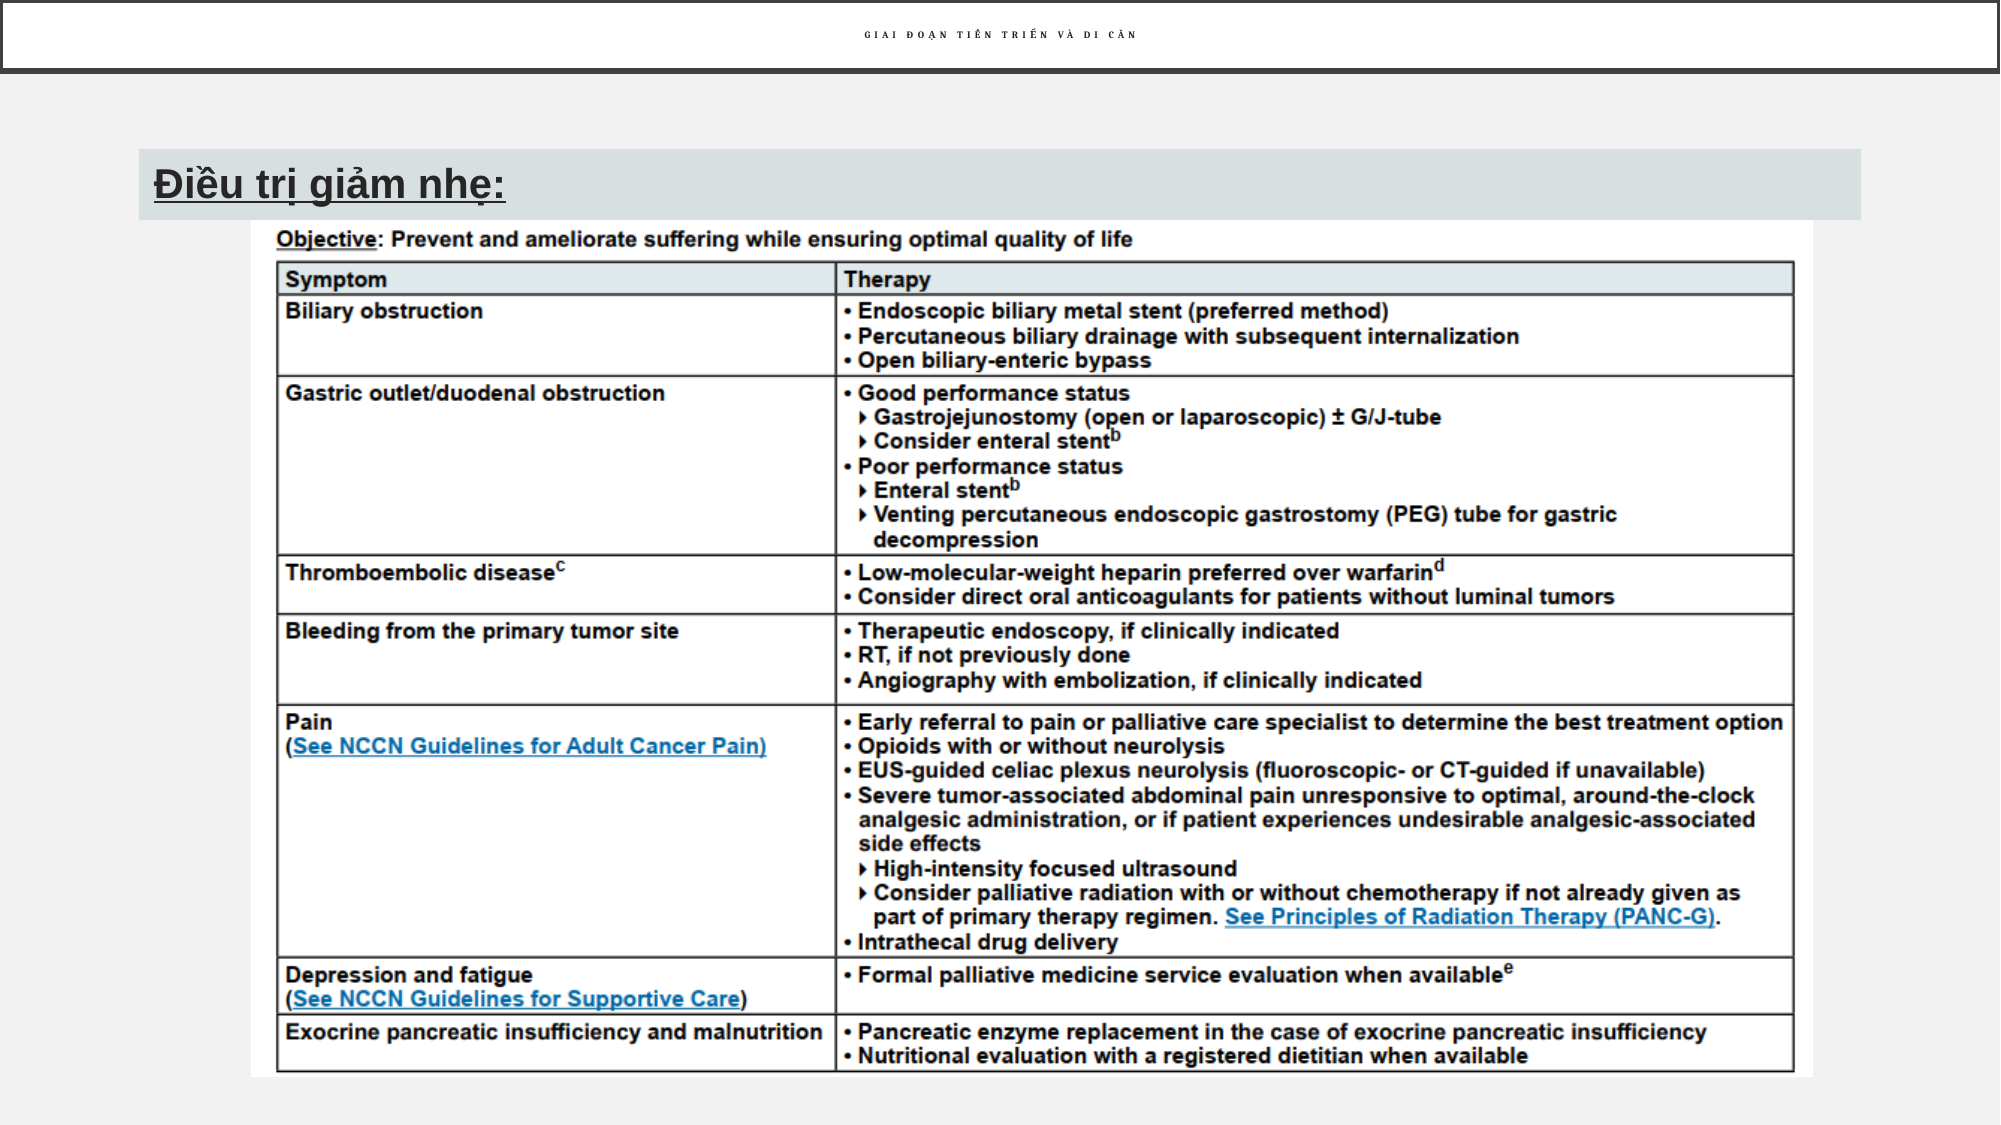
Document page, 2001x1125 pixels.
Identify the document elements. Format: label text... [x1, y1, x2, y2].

title Giai đoạn tiến triển và di căn [0, 0, 2000, 74]
picture [251, 220, 1813, 1077]
list Điều trị giảm nhẹ: [138, 149, 1862, 221]
